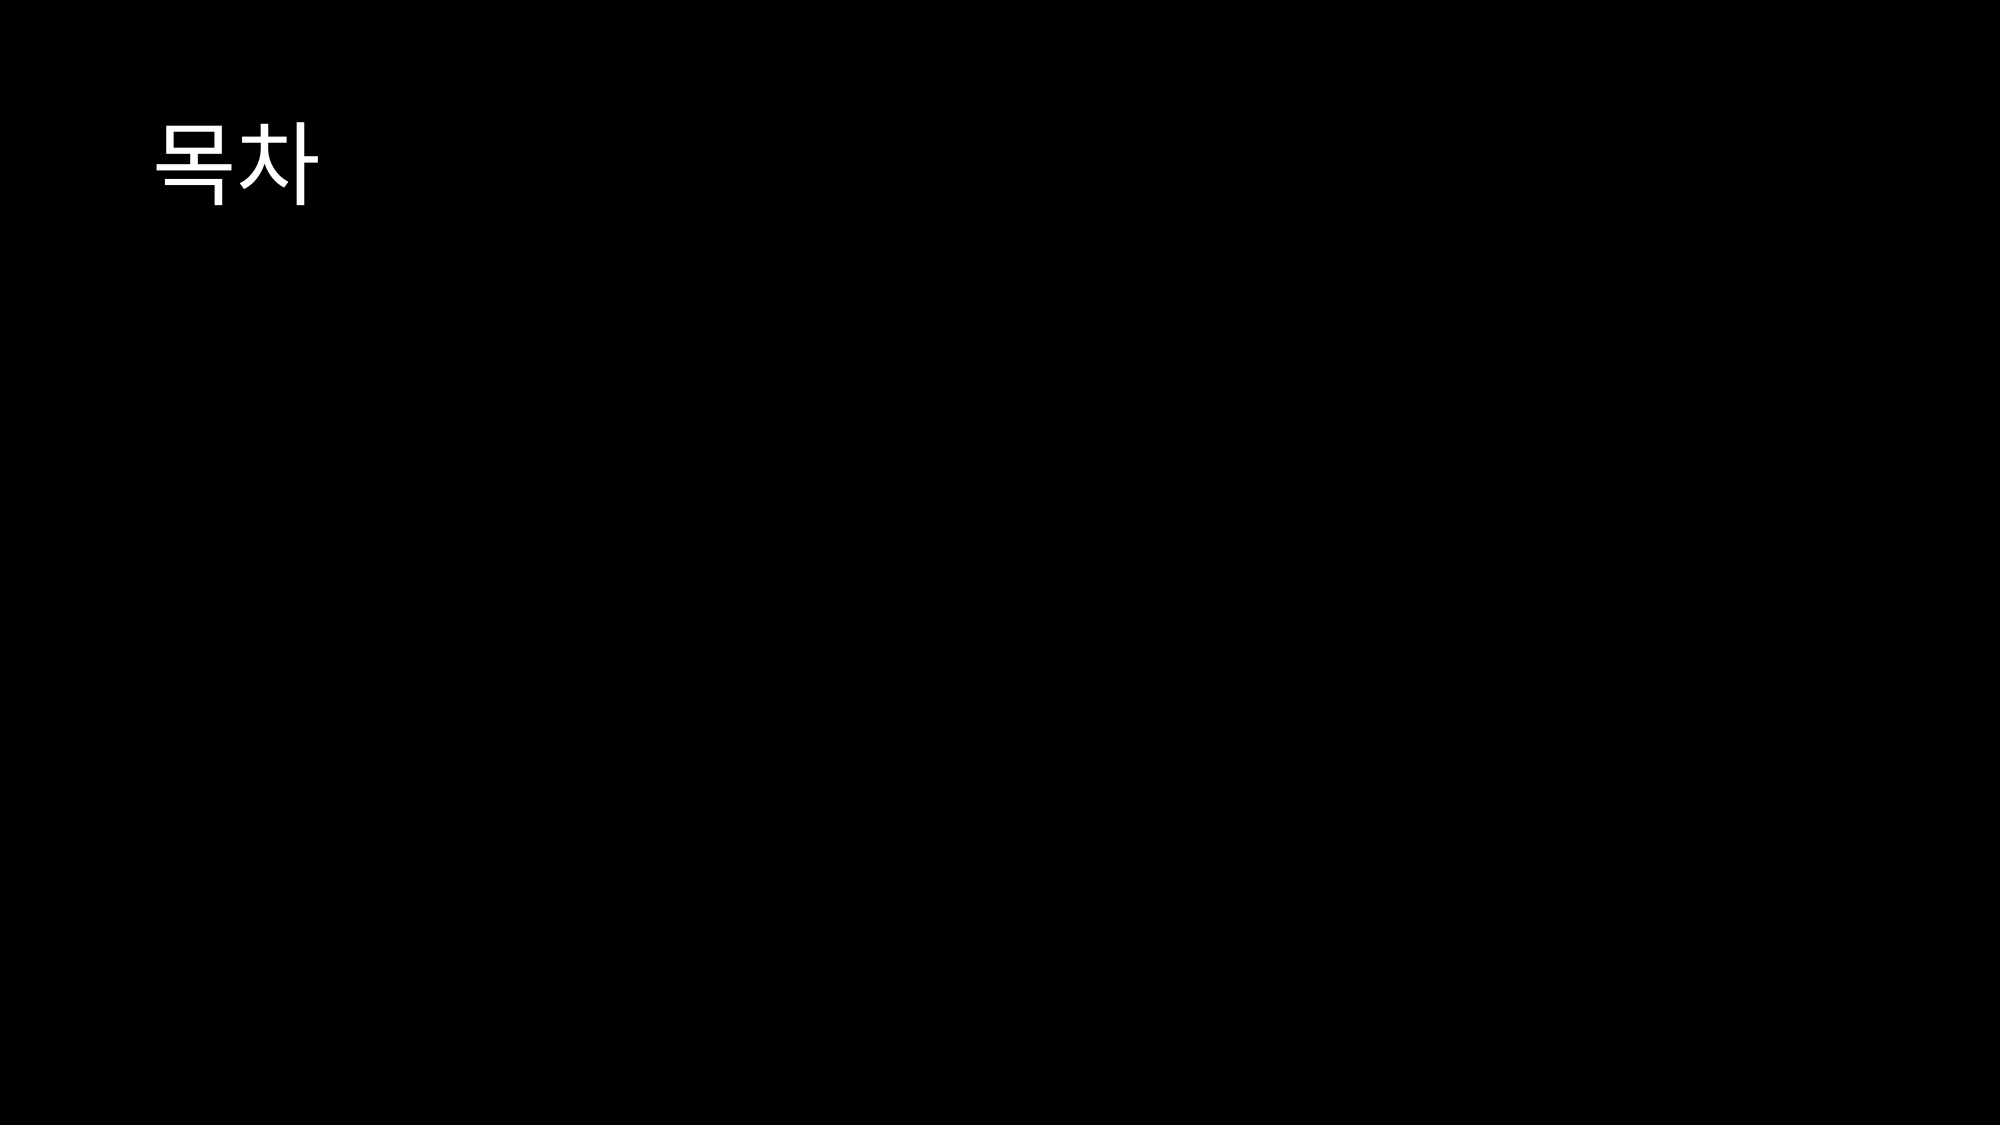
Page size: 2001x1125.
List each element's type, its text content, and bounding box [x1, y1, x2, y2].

title 목차 [137, 59, 1863, 278]
